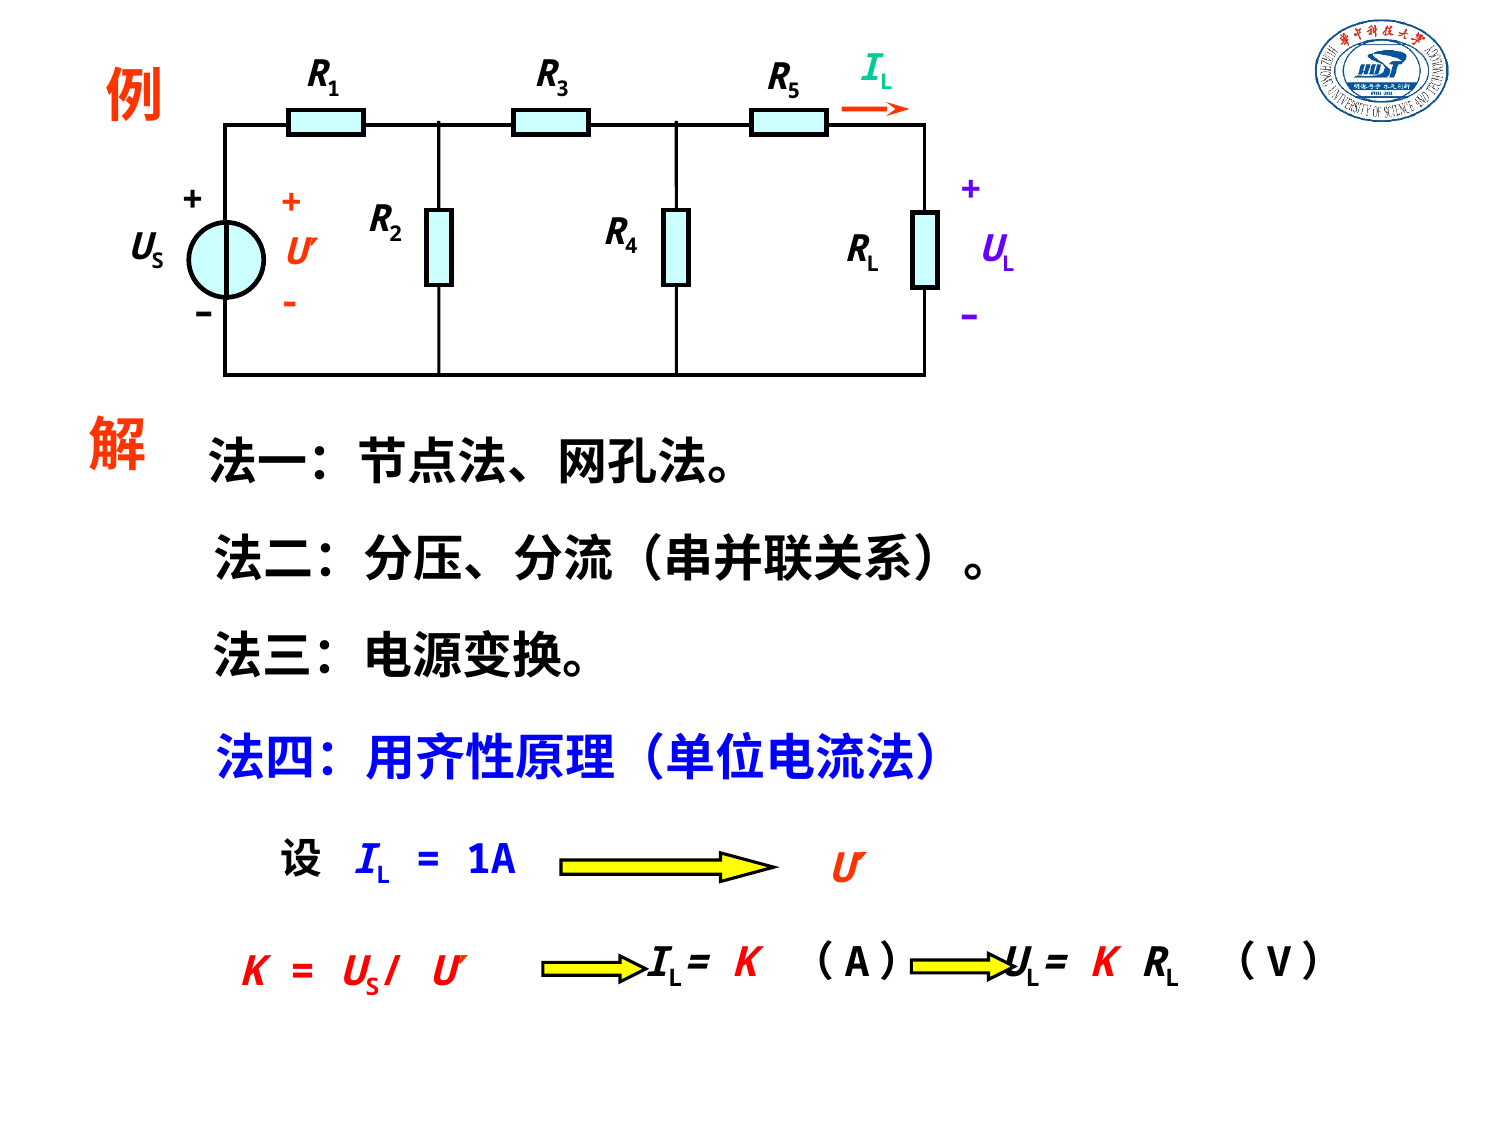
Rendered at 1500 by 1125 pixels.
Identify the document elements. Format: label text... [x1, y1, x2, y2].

text_box [560, 852, 774, 882]
text_box U [814, 832, 883, 898]
text_box 法一：节点法、网孔法。 [192, 422, 773, 498]
text_box 解 [73, 399, 163, 485]
text_box K = US/ U [224, 935, 485, 1009]
text_box 法四：用齐性原理（单位电流法） [200, 717, 981, 794]
picture [1305, 13, 1459, 125]
text_box IL= K （A） [628, 926, 936, 999]
text_box [911, 953, 1015, 980]
text_box UL= K RL （V） [986, 926, 1359, 999]
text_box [89, 30, 1066, 375]
text_box 法三：电源变换。 [197, 616, 628, 692]
text_box [542, 955, 646, 982]
text_box 法二：分压、分流（串并联关系）。 [198, 518, 1029, 594]
text_box 设 IL = 1A [265, 823, 551, 896]
